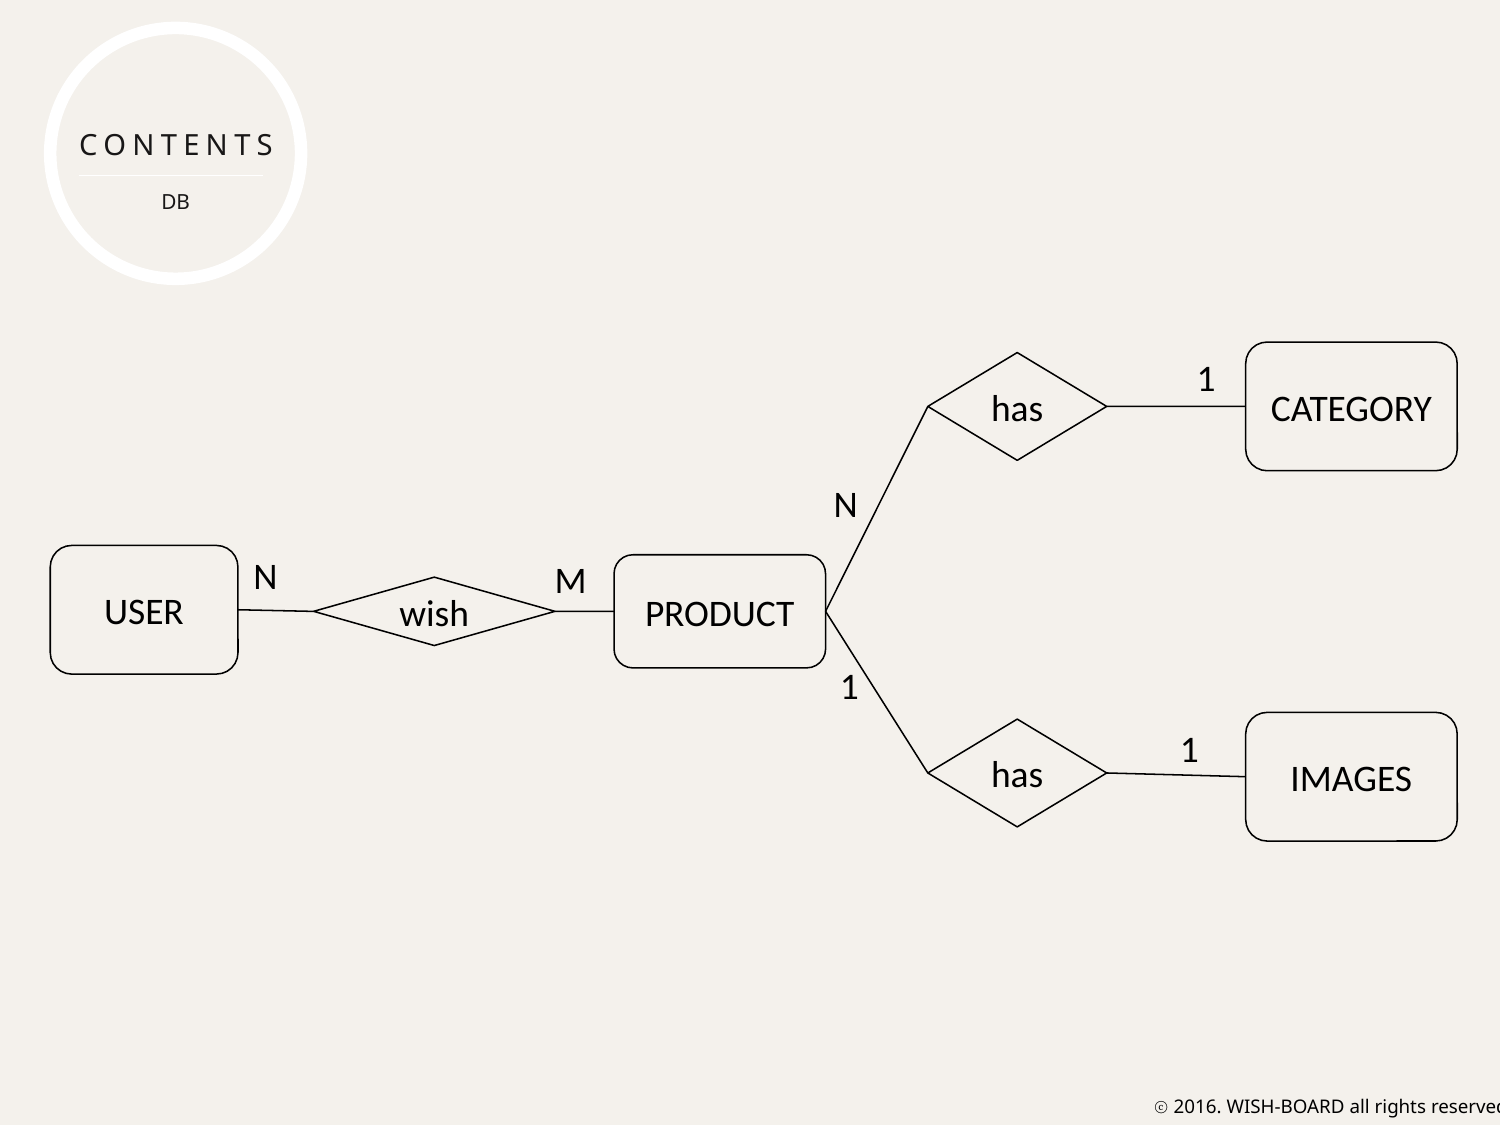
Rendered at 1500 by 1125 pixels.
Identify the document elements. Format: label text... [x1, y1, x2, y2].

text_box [50, 27, 302, 279]
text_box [50, 341, 1458, 841]
text_box ⓒ 2016. WISH-BOARD all rights reserved. [1139, 1087, 1500, 1125]
